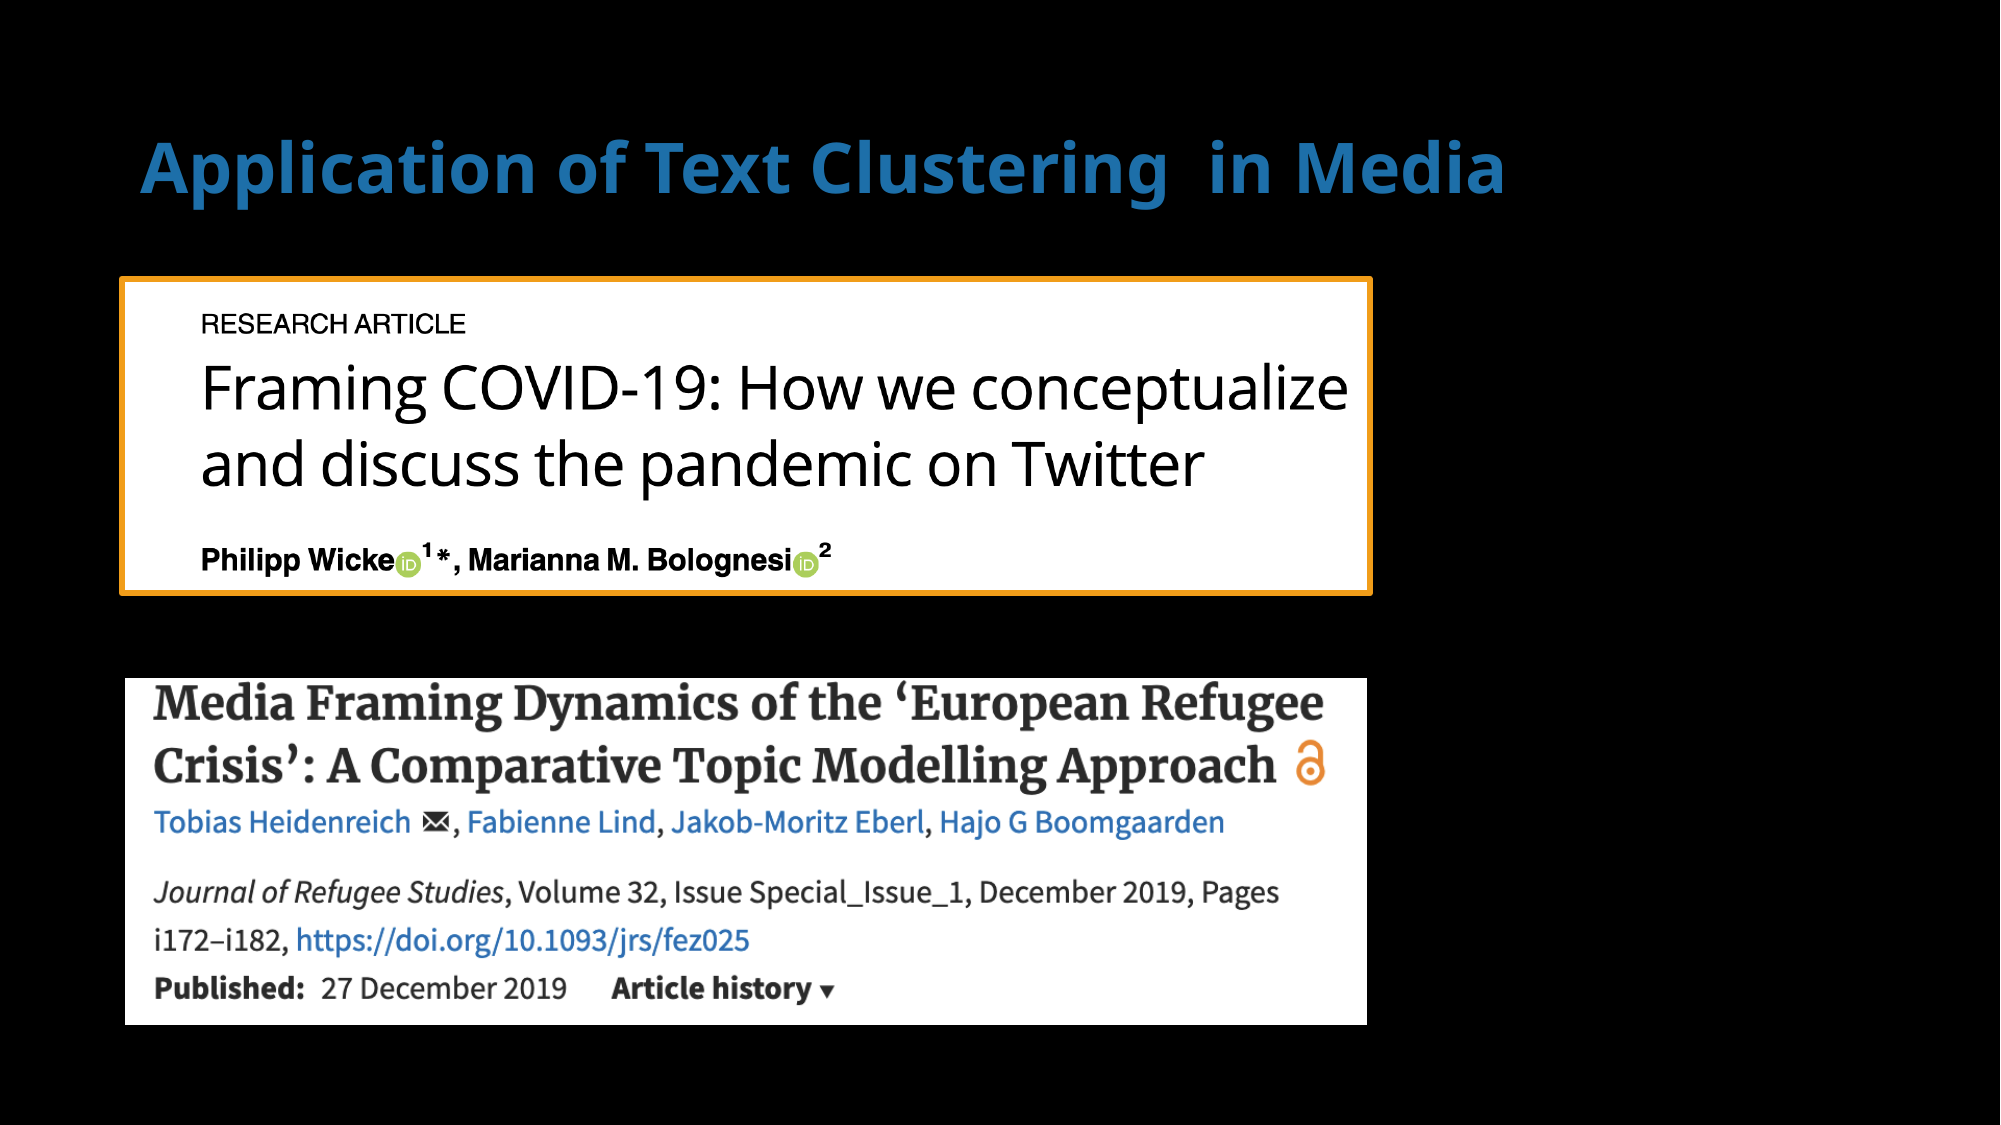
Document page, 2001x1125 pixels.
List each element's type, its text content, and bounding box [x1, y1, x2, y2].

picture [124, 282, 1367, 591]
picture [124, 678, 1367, 1025]
title Application of Text Clustering in Media [125, 117, 1625, 224]
